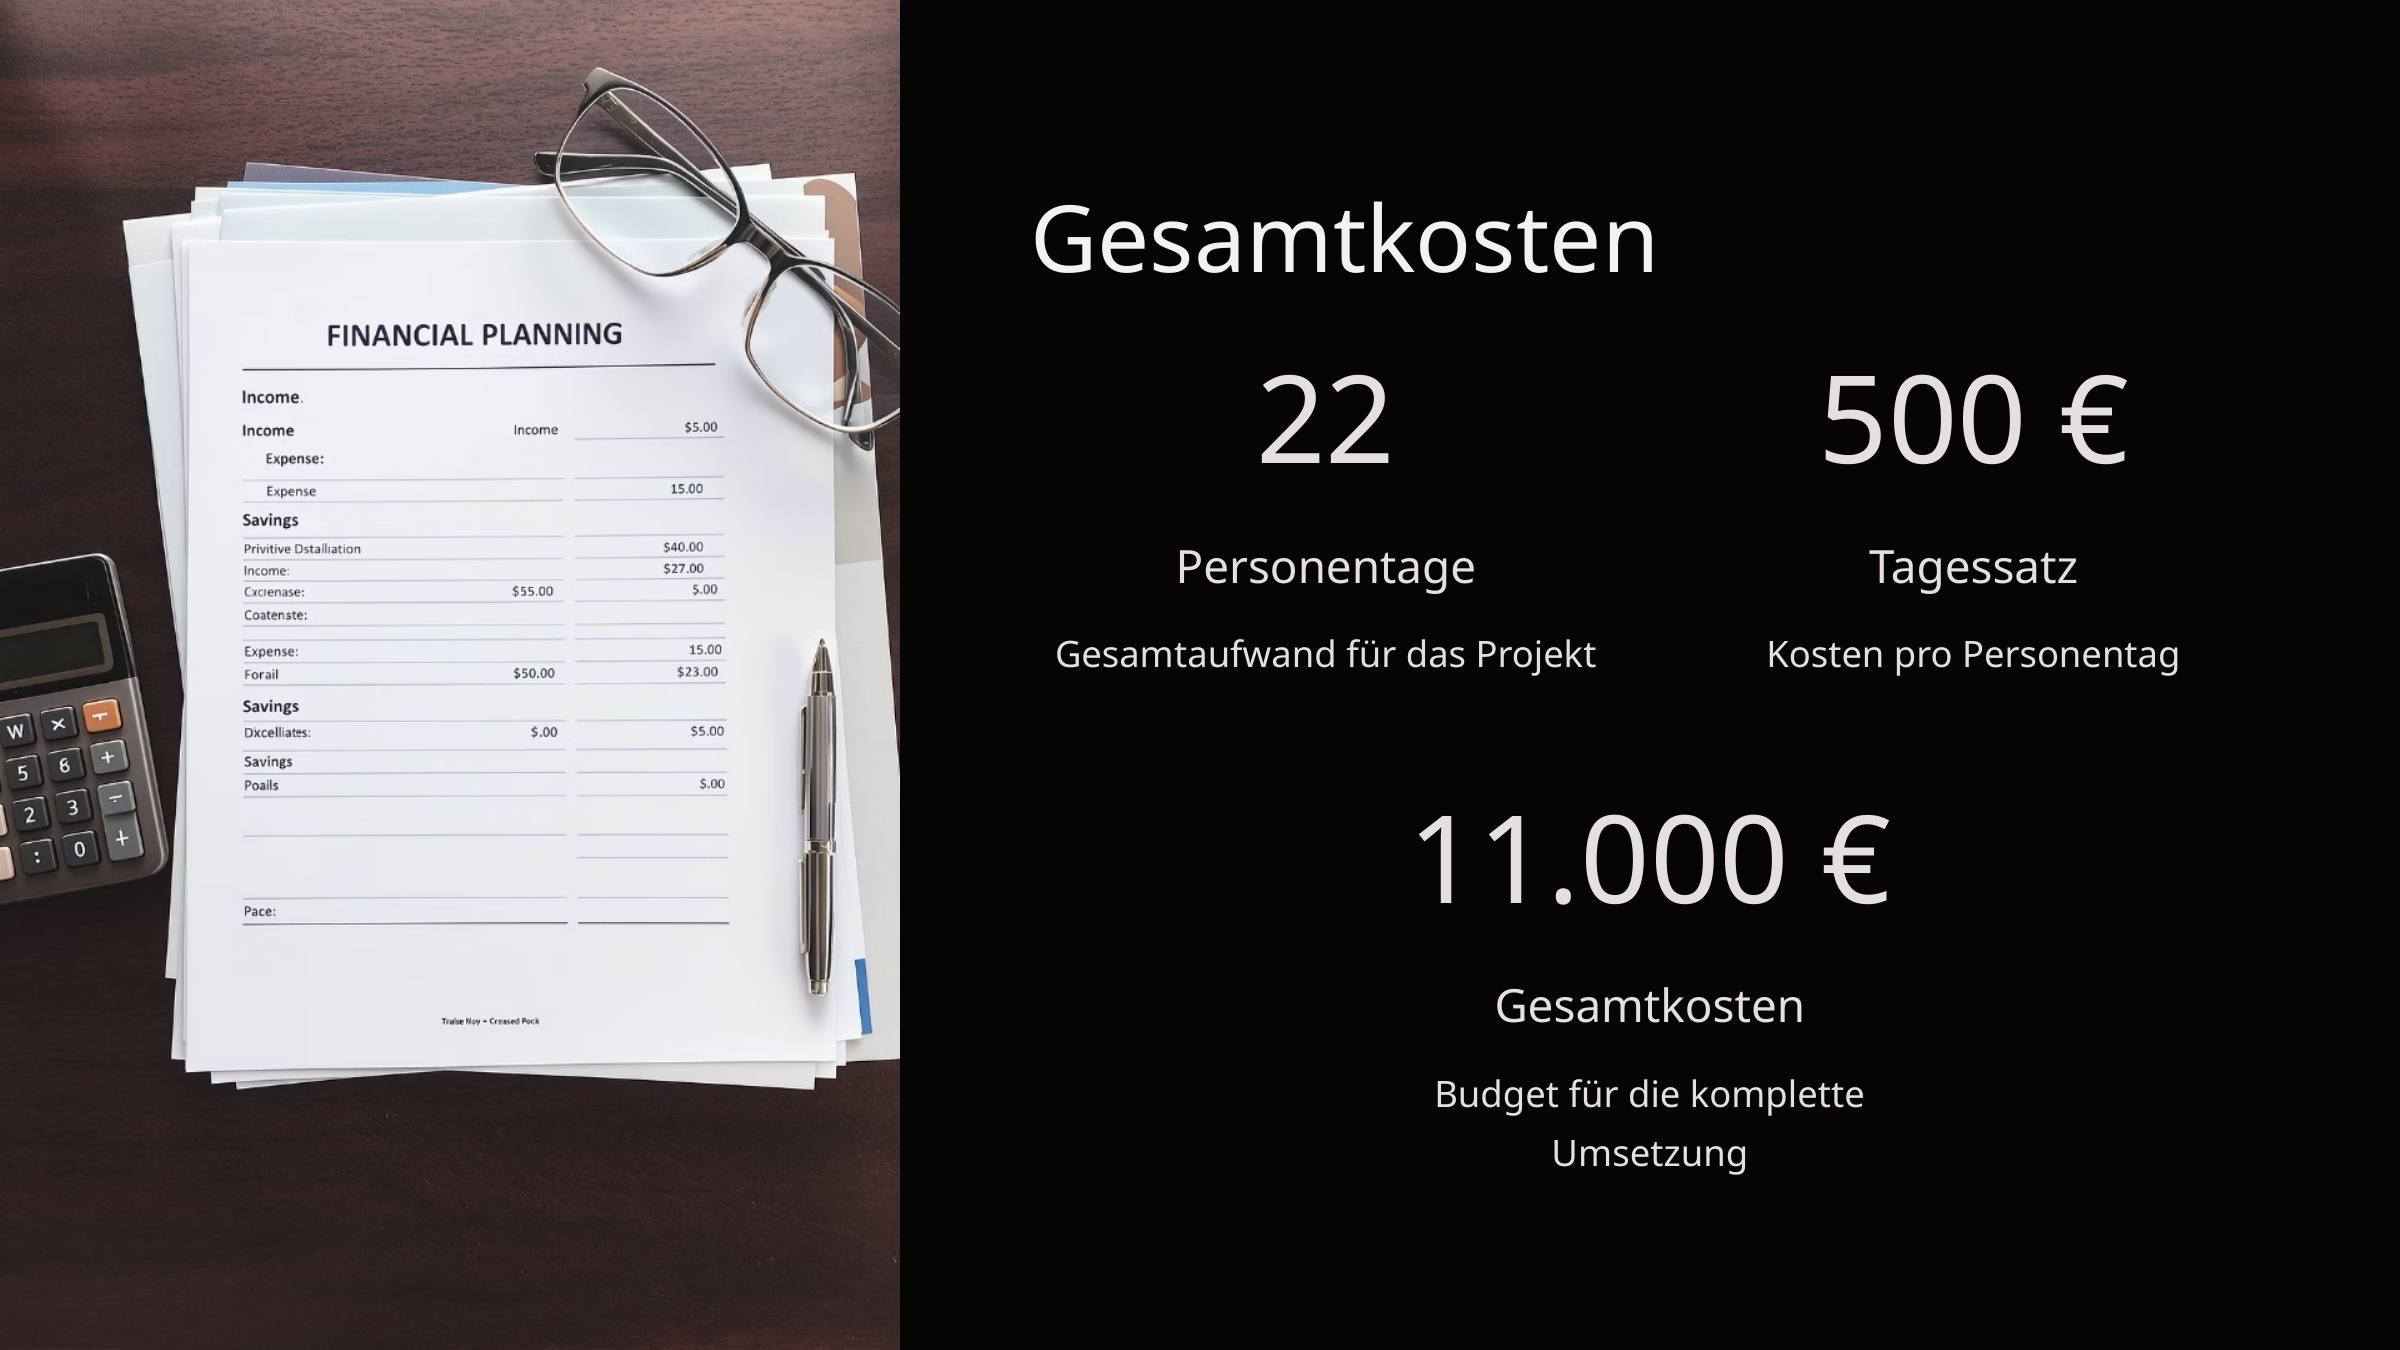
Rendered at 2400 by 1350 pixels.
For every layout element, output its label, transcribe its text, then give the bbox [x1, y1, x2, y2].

text_box Budget für die komplette Umsetzung [1354, 1055, 1946, 1175]
text_box Tagessatz [1741, 535, 2207, 594]
text_box Gesamtkosten [1030, 175, 1961, 292]
text_box Personentage [1093, 535, 1559, 594]
text_box Gesamtkosten [1417, 974, 1883, 1033]
text_box Kosten pro Personentag [1677, 615, 2270, 676]
text_box 500 € [1677, 366, 2270, 489]
text_box Gesamtaufwand für das Projekt [1030, 615, 1622, 676]
picture [0, 0, 900, 1350]
text_box 11.000 € [1354, 805, 1946, 929]
text_box 22 [1030, 366, 1622, 489]
